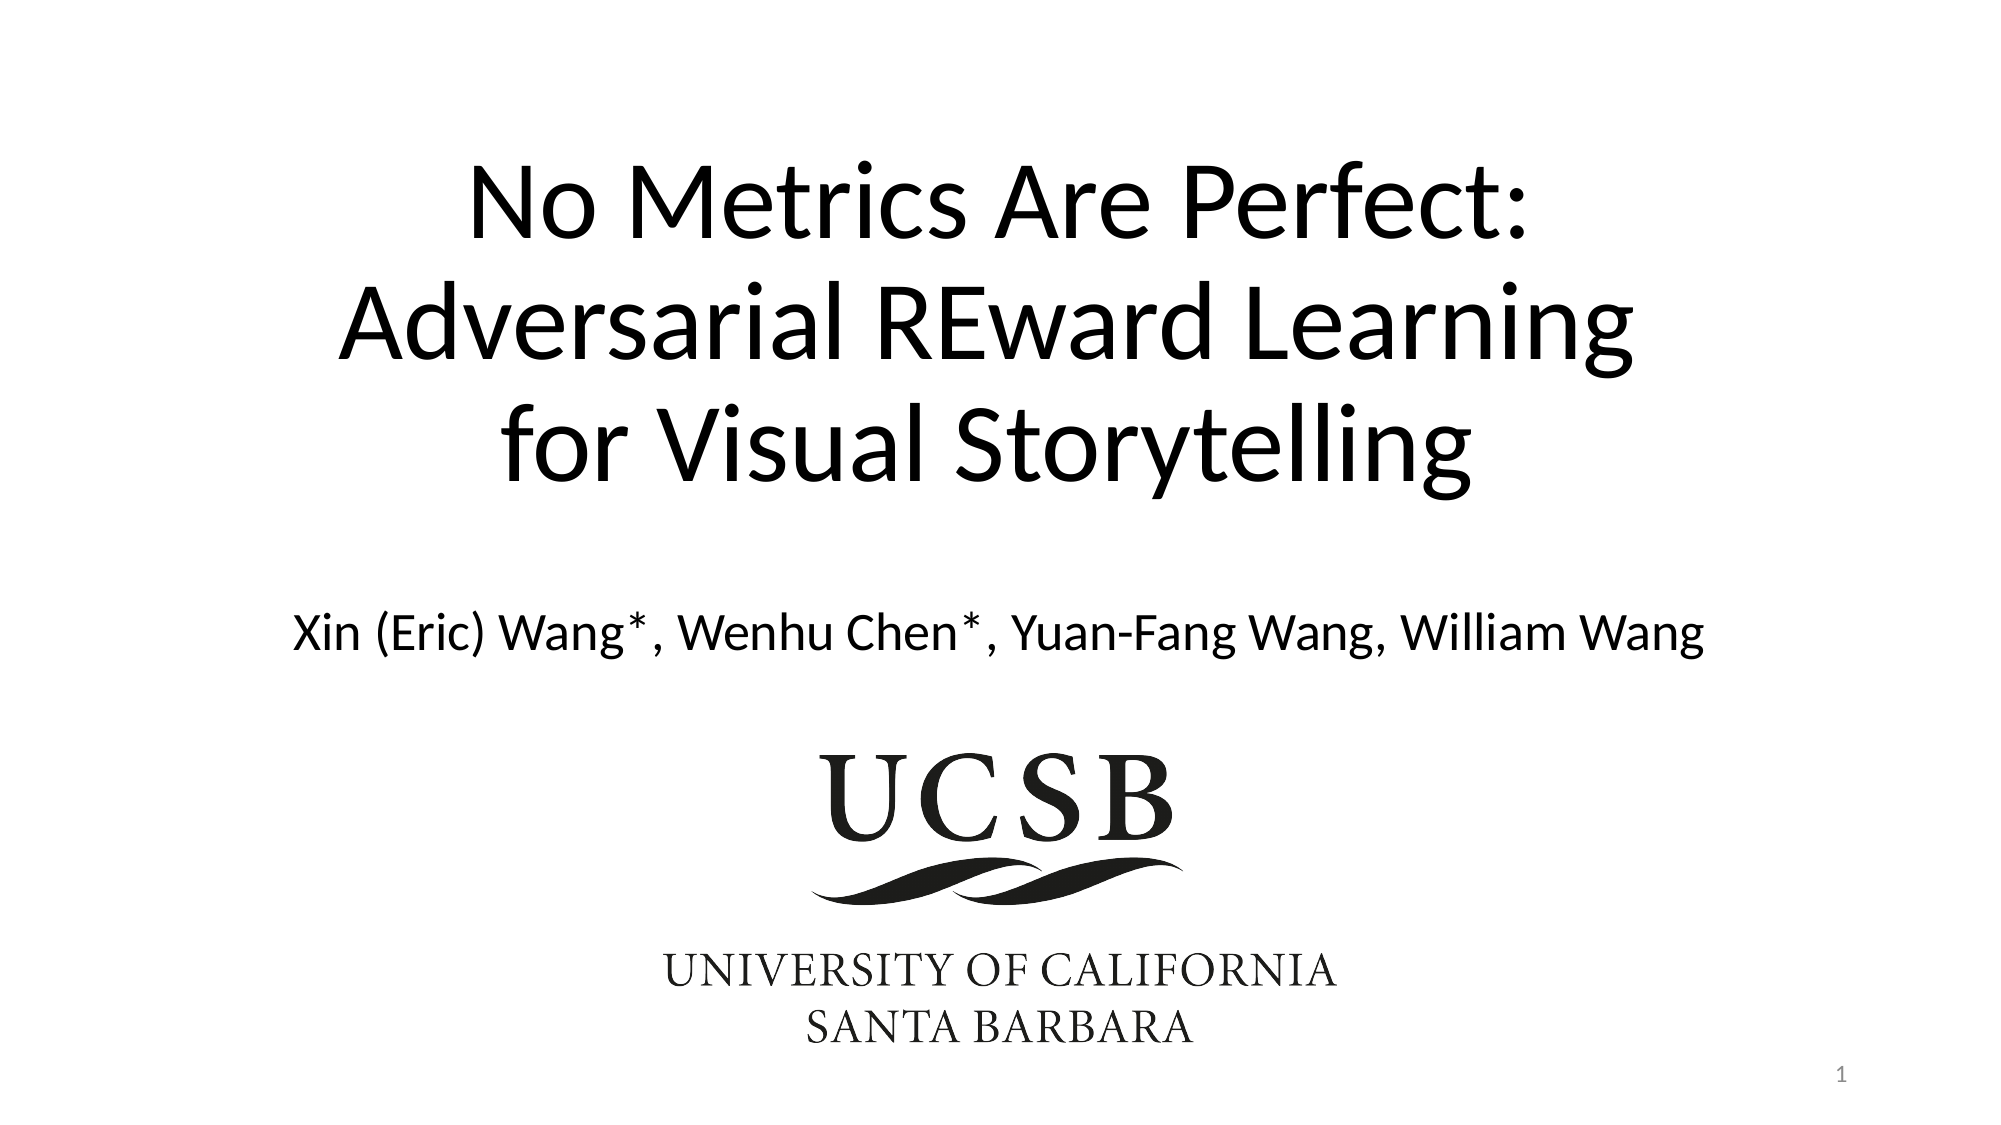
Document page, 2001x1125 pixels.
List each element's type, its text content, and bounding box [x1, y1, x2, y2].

slide_number 1 [1412, 1042, 1863, 1103]
picture [663, 753, 1337, 1043]
title No Metrics Are Perfect: Adversarial REward Learning for Visual Storytelling [84, 121, 1916, 514]
subtitle Xin (Eric) Wang*, Wenhu Chen*, Yuan-Fang Wang, William Wang [249, 570, 1750, 696]
